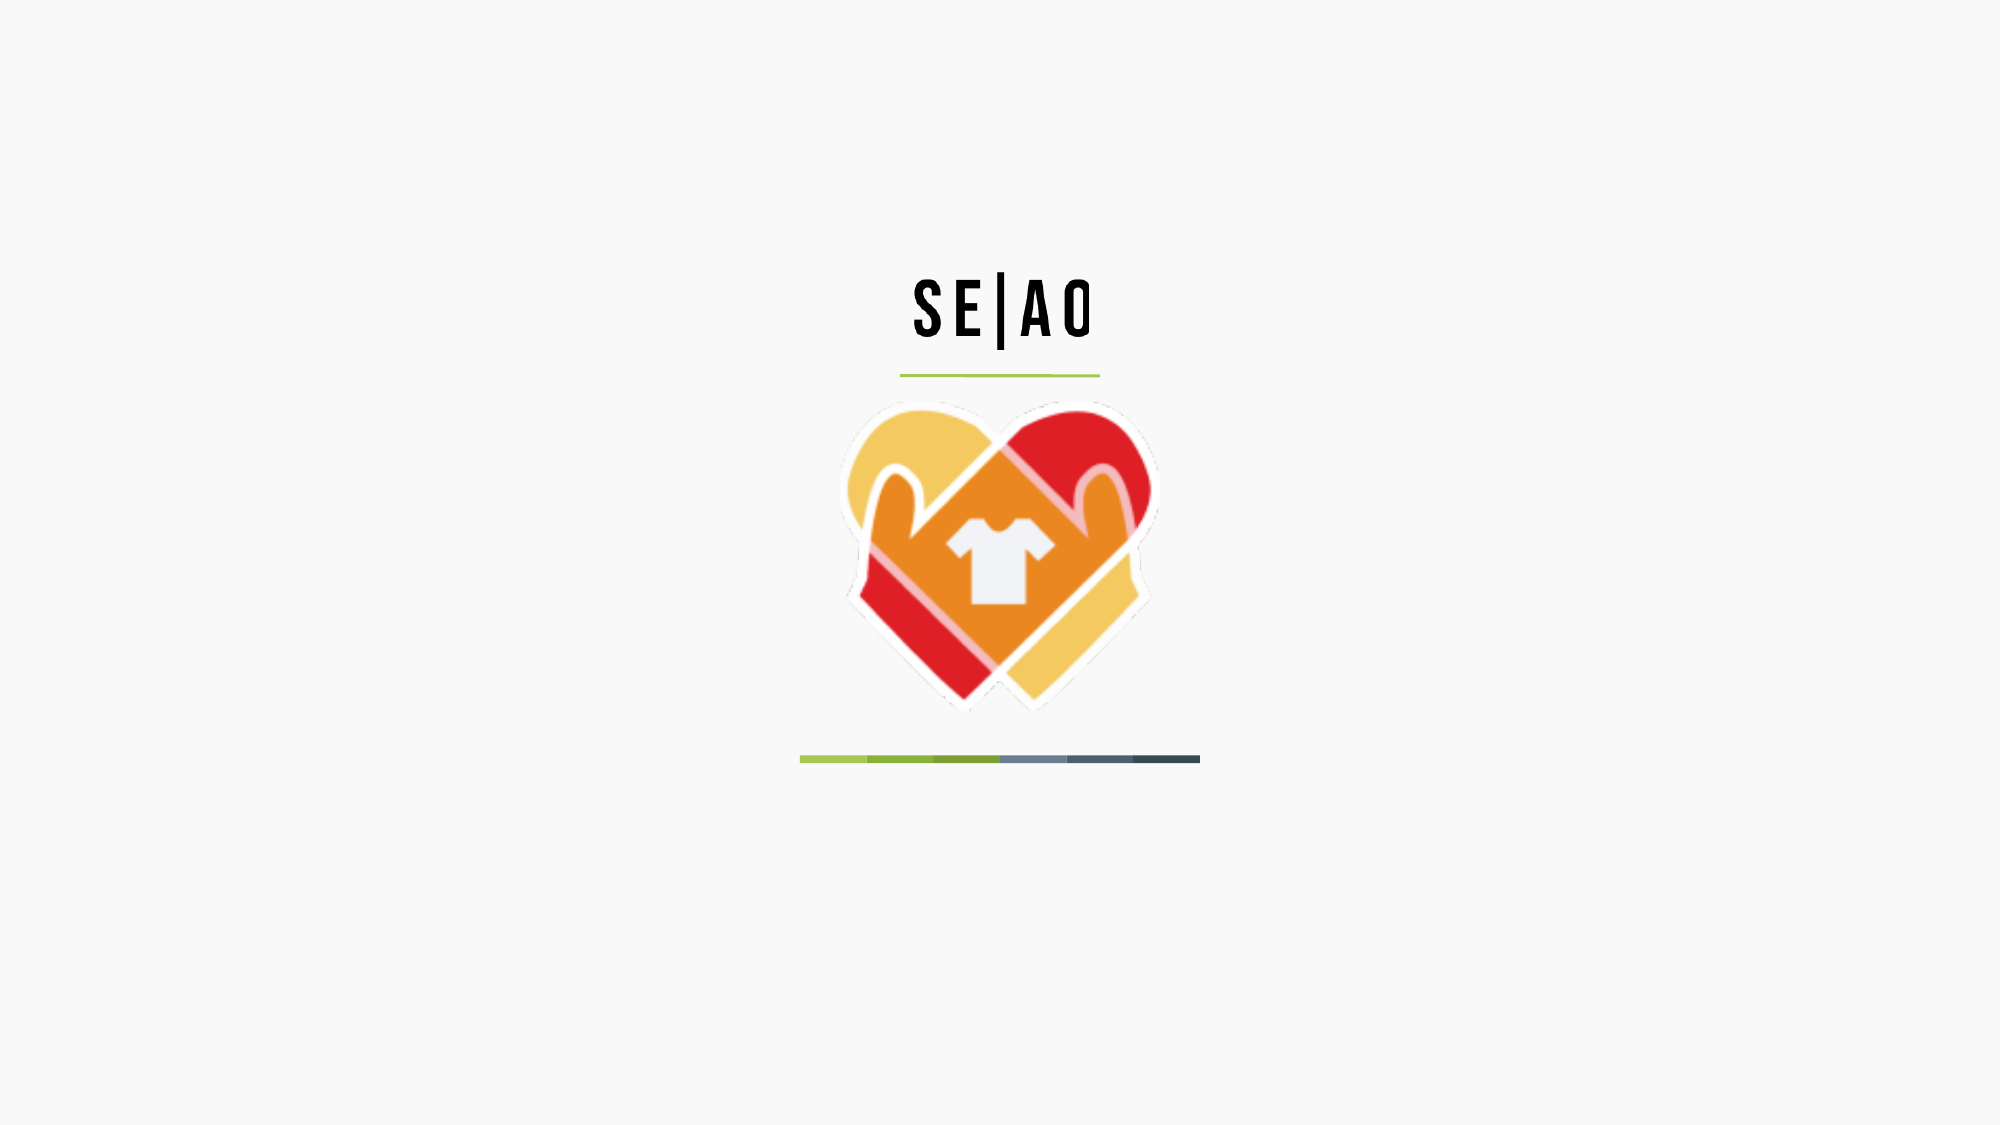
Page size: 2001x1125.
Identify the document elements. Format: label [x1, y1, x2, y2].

text_box [799, 755, 1200, 764]
picture [840, 401, 1160, 712]
picture [911, 269, 1089, 350]
